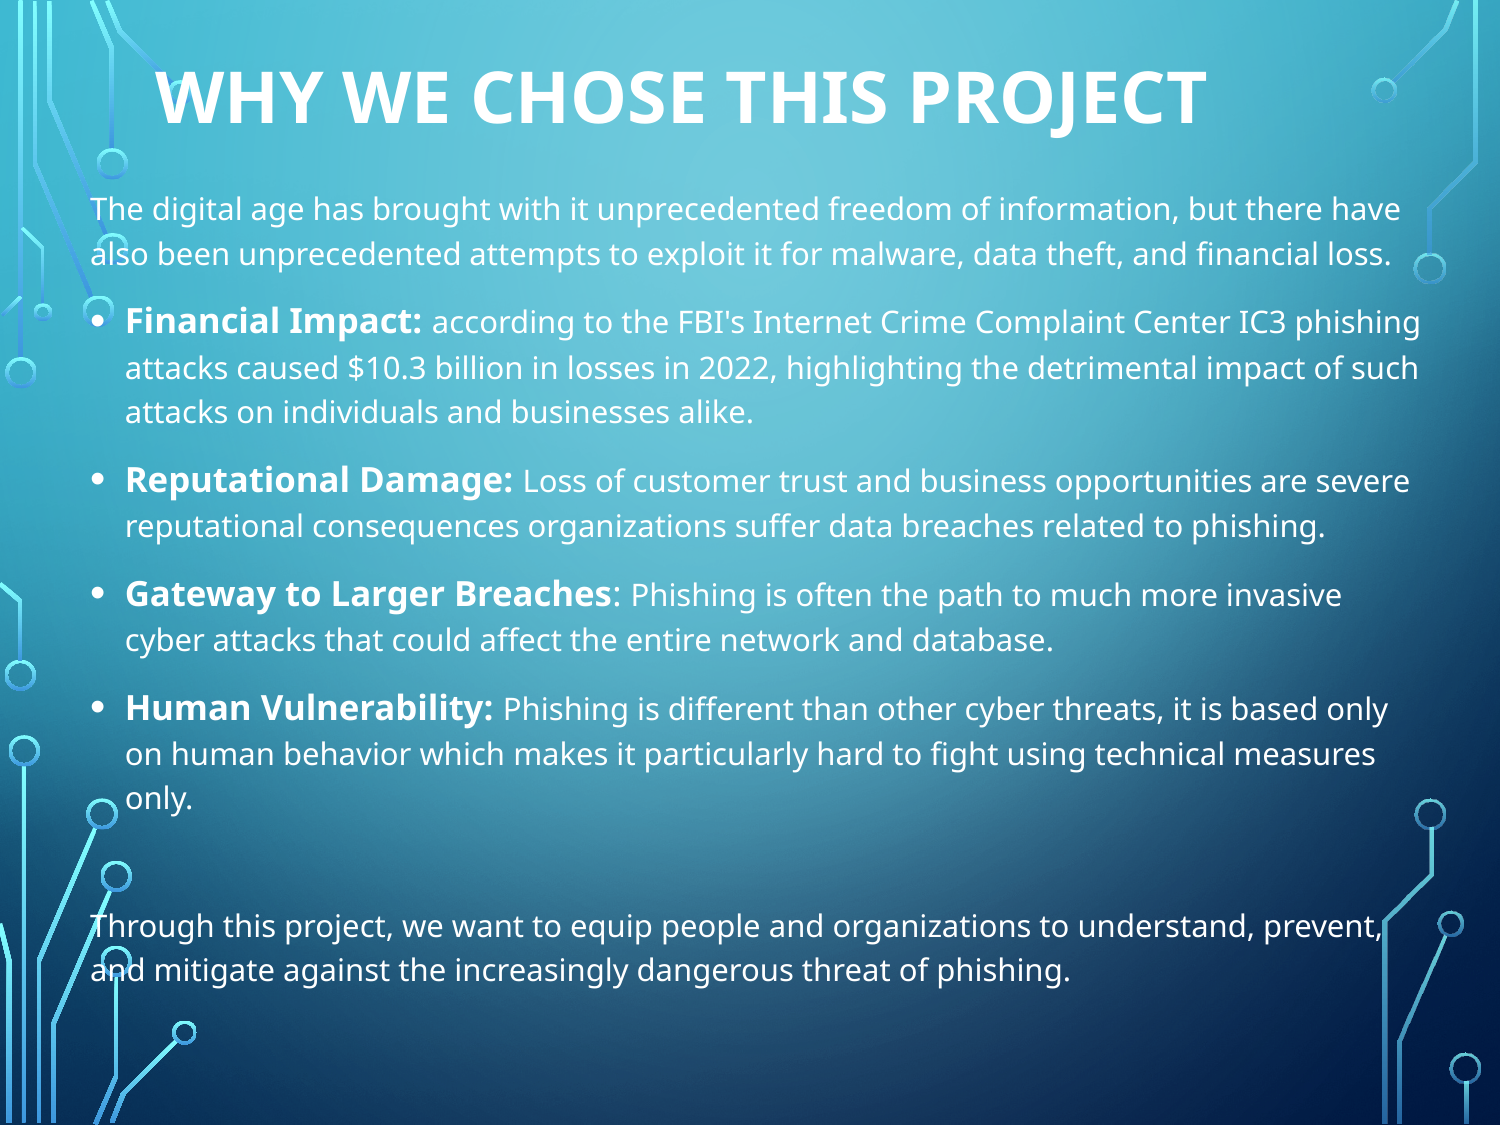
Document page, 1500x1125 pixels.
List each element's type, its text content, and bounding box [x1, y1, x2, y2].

title Why We Chose This Project [140, 24, 1360, 174]
list The digital age has brought with it unprecedented freedom of information, but there have also been unprecedented attempts to exploit it for malware, data theft, and financial loss. Financial Impact: according to the FBI's Internet Crime Complaint Center IC3 phishing attacks caused $10.3 billion in losses in 2022, highlighting the detrimental impact of such attacks on individuals and businesses alike. Reputational Damage: Loss of customer trust and business opportunities are severe reputational consequences organizations suffer data breaches related to phishing. Gateway to Larger Breaches: Phishing is often the path to much more invasive cyber attacks that could affect the entire network and database. Human Vulnerability: Phishing is different than other cyber threats, it is based only on human behavior which makes it particularly hard to fight using technical measures only. Through this project, we want to equip people and organizations to understand, prevent, and mitigate against the increasingly dangerous threat of phishing. [75, 174, 1440, 1044]
